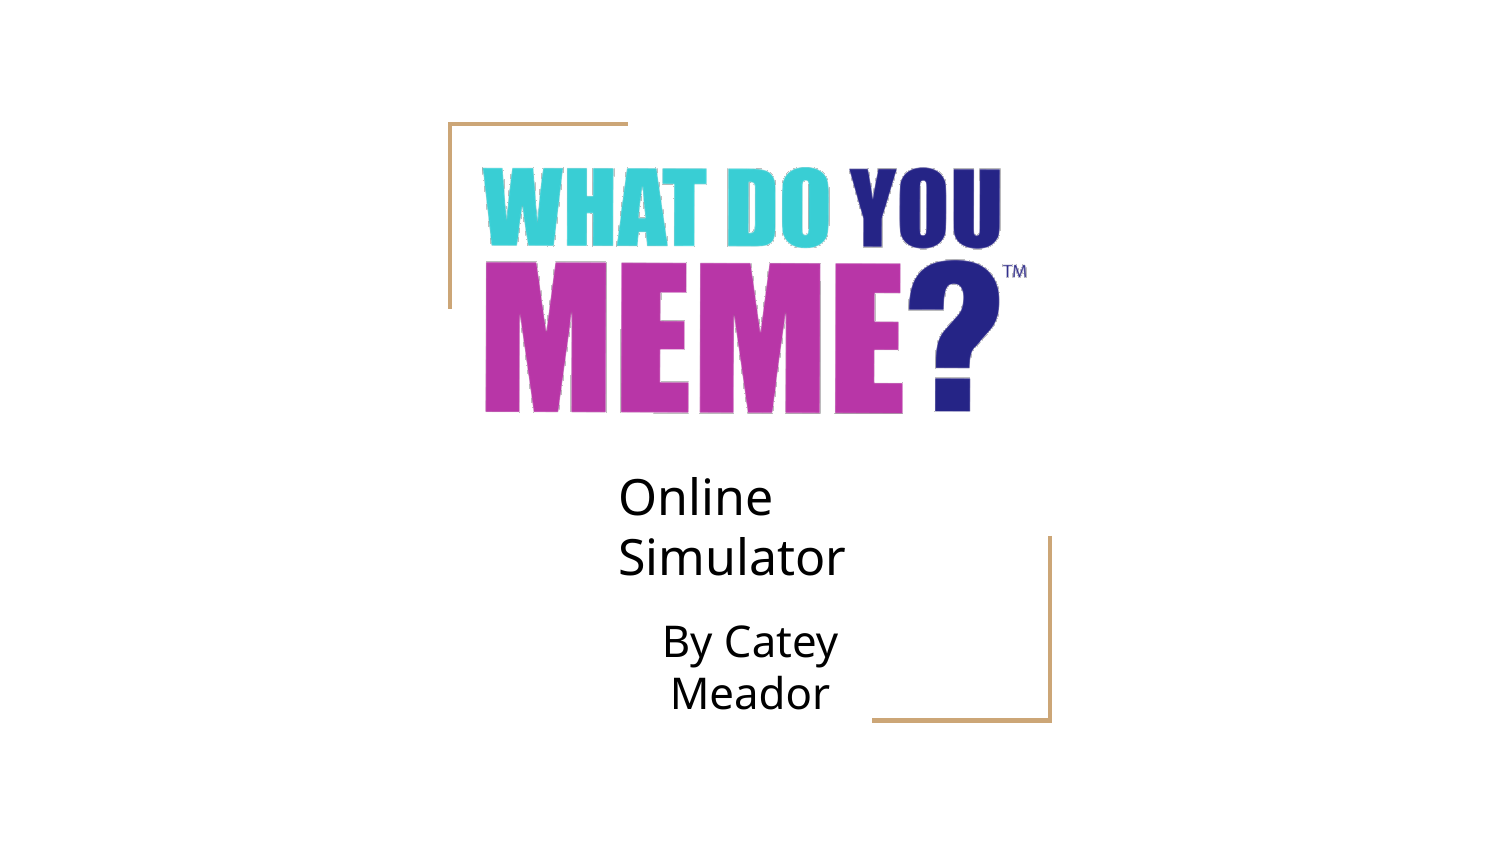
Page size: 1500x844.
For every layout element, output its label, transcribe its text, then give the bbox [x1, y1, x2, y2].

text_box Online Simulator [603, 450, 897, 524]
picture [467, 139, 1033, 417]
subtitle By Catey Meador [617, 598, 883, 672]
